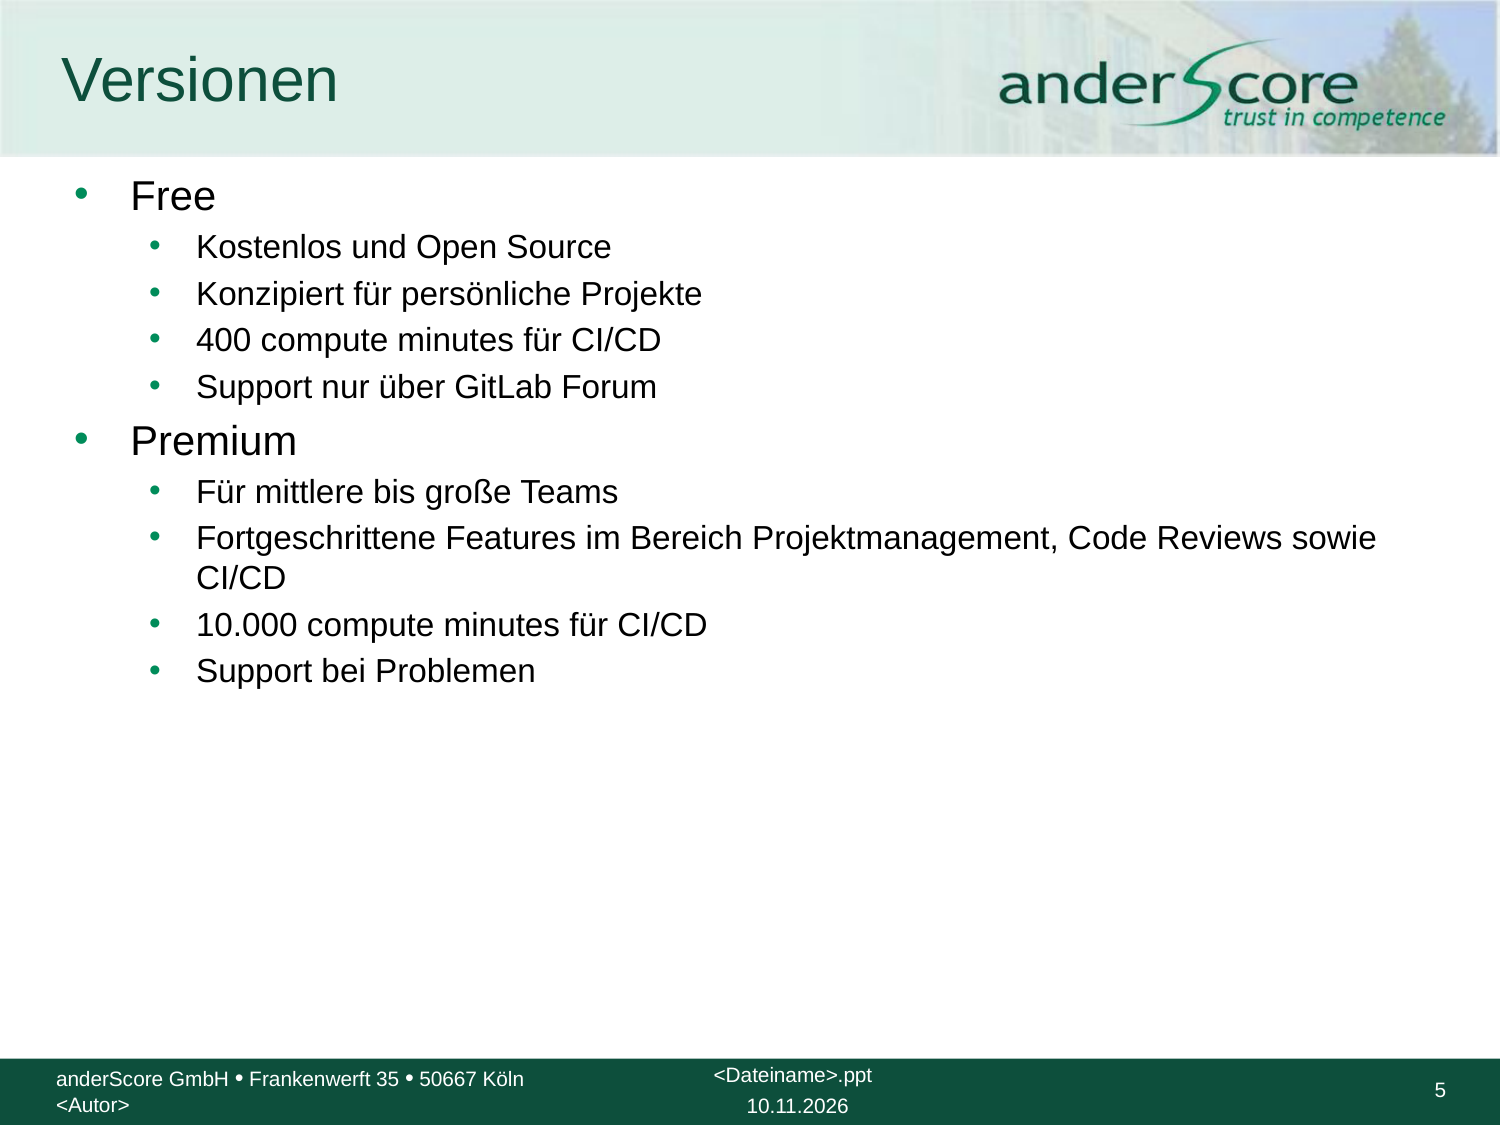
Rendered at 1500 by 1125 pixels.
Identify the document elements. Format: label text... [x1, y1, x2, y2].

list Free Kostenlos und Open Source Konzipiert für persönliche Projekte 400 compute minutes für CI/CD Support nur über GitLab Forum Premium Für mittlere bis große Teams Fortgeschrittene Features im Bereich Projektmanagement, Code Reviews sowie CI/CD 10.000 compute minutes für CI/CD Support bei Problemen [49, 160, 1447, 1047]
picture [0, 0, 1500, 157]
title Versionen [46, 23, 975, 140]
